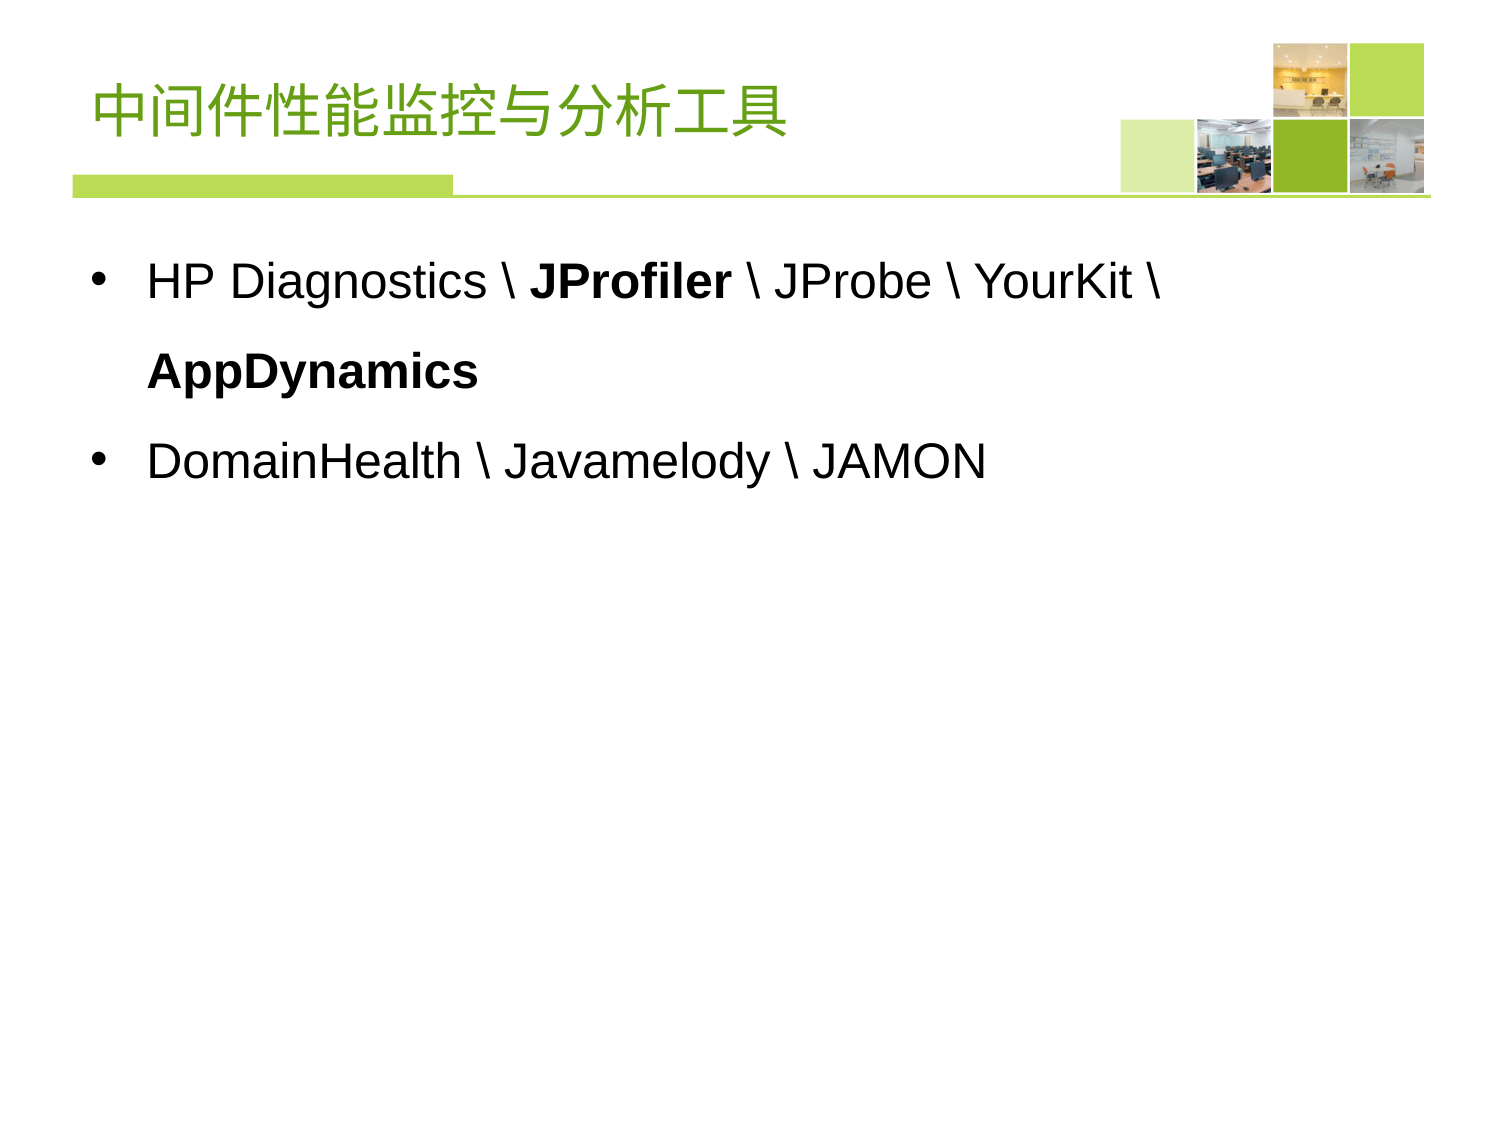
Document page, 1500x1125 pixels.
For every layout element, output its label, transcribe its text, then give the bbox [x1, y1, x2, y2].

list HP Diagnostics \ JProfiler \ JProbe \ YourKit \ AppDynamics DomainHealth \ Javamelody \ JAMON [75, 210, 1425, 1024]
title 中间件性能监控与分析工具 [75, 43, 1425, 175]
picture [1197, 175, 1271, 193]
picture [1349, 175, 1424, 193]
